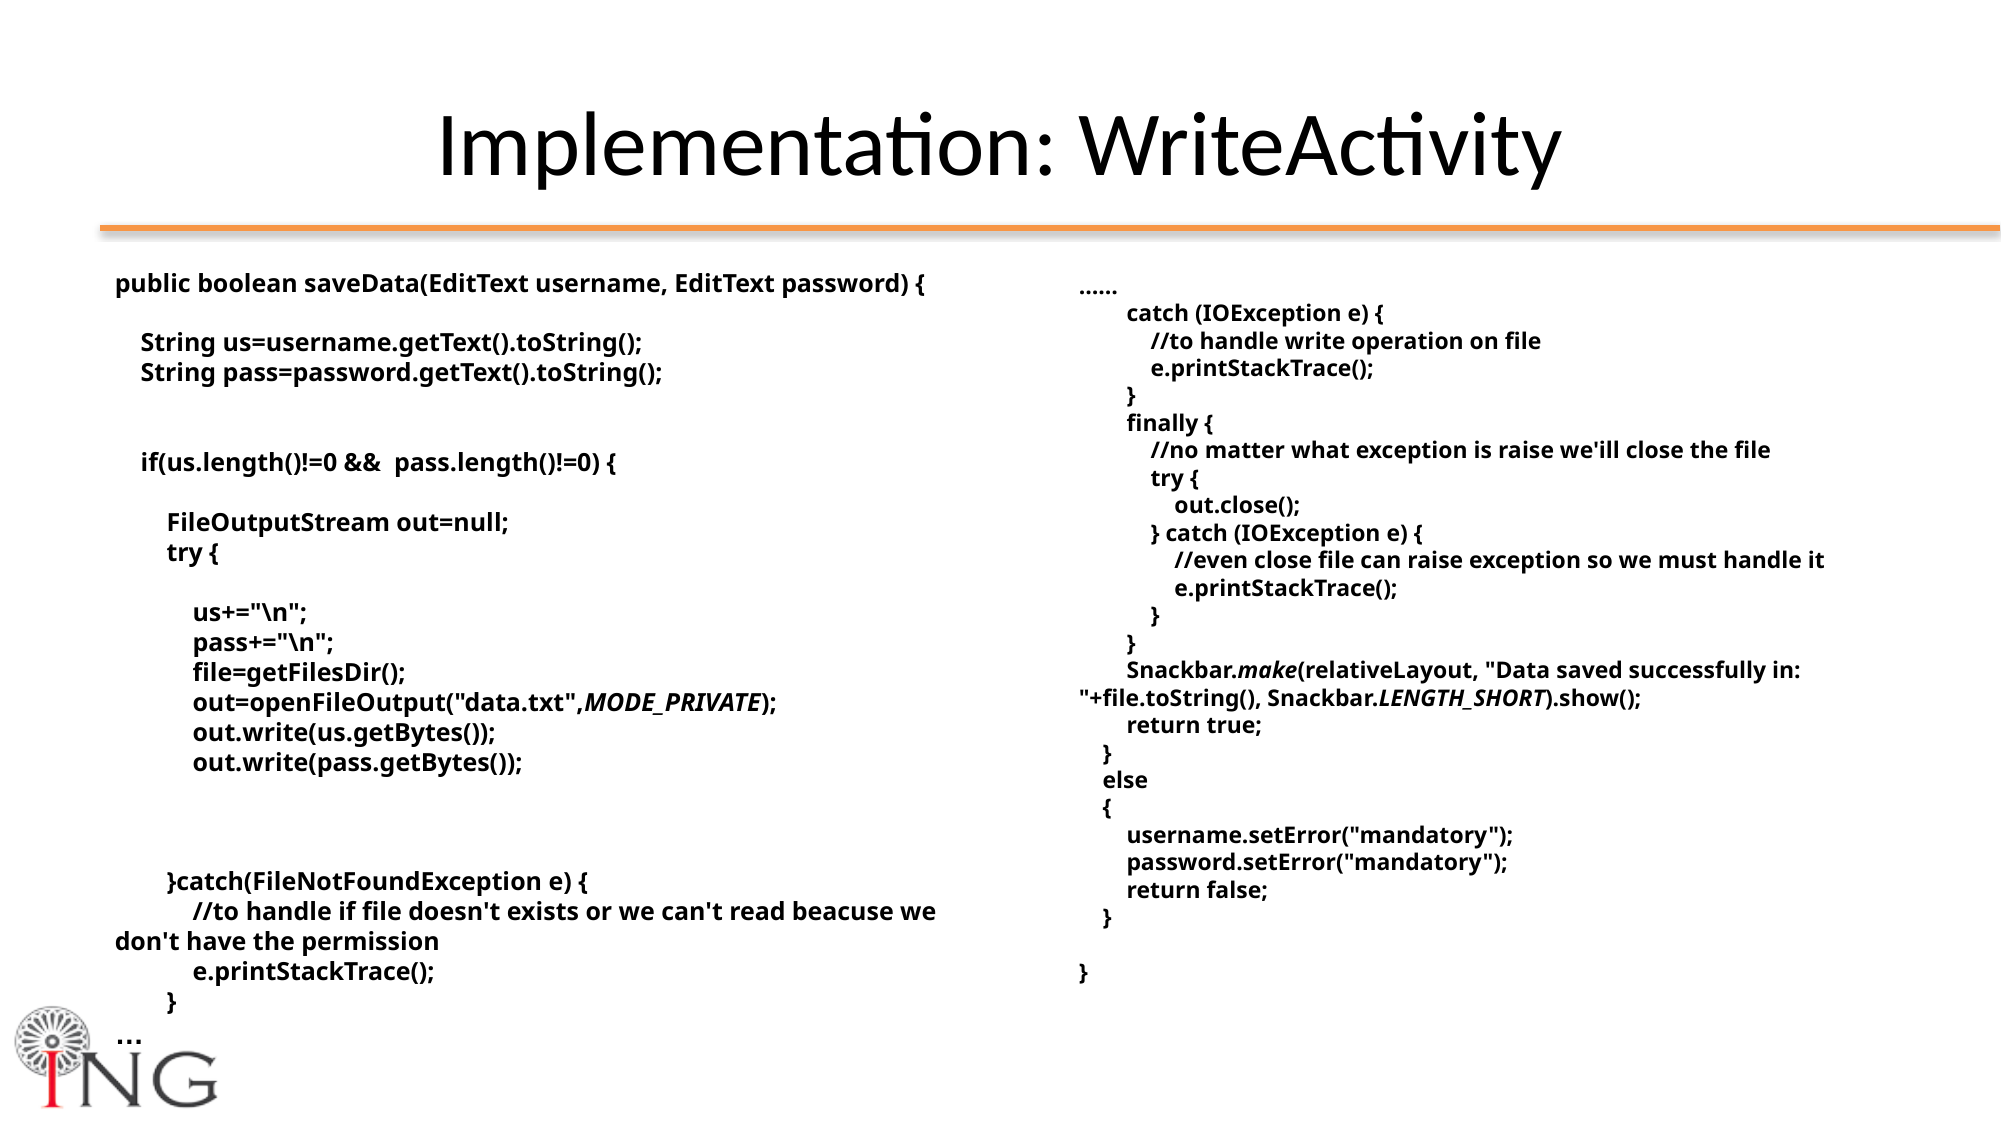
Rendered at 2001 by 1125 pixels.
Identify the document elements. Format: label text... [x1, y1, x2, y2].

text_box public boolean saveData(EditText username, EditText password) { String us=username.getText().toString(); String pass=password.getText().toString(); if(us.length()!=0 && pass.length()!=0) { FileOutputStream out=null; try { us+="\n"; pass+="\n"; file=getFilesDir(); out=openFileOutput("data.txt",MODE_PRIVATE); out.write(us.getBytes()); out.write(pass.getBytes()); }catch(FileNotFoundException e) { //to handle if file doesn't exists or we can't read beacuse we don't have the permission e.printStackTrace(); } … [99, 259, 962, 1058]
picture [0, 987, 244, 1125]
text_box …… catch (IOException e) { //to handle write operation on file e.printStackTrace(); } finally { //no matter what exception is raise we'ill close the file try { out.close(); } catch (IOException e) { //even close file can raise exception so we must handle it e.printStackTrace(); } } Snackbar.make(relativeLayout, "Data saved successfully in: "+file.toString(), Snackbar.LENGTH_SHORT).show(); return true; } else { username.setError("mandatory"); password.setError("mandatory"); return false; } } [1063, 263, 1881, 993]
title Implementation: WriteActivity [99, 45, 1900, 233]
